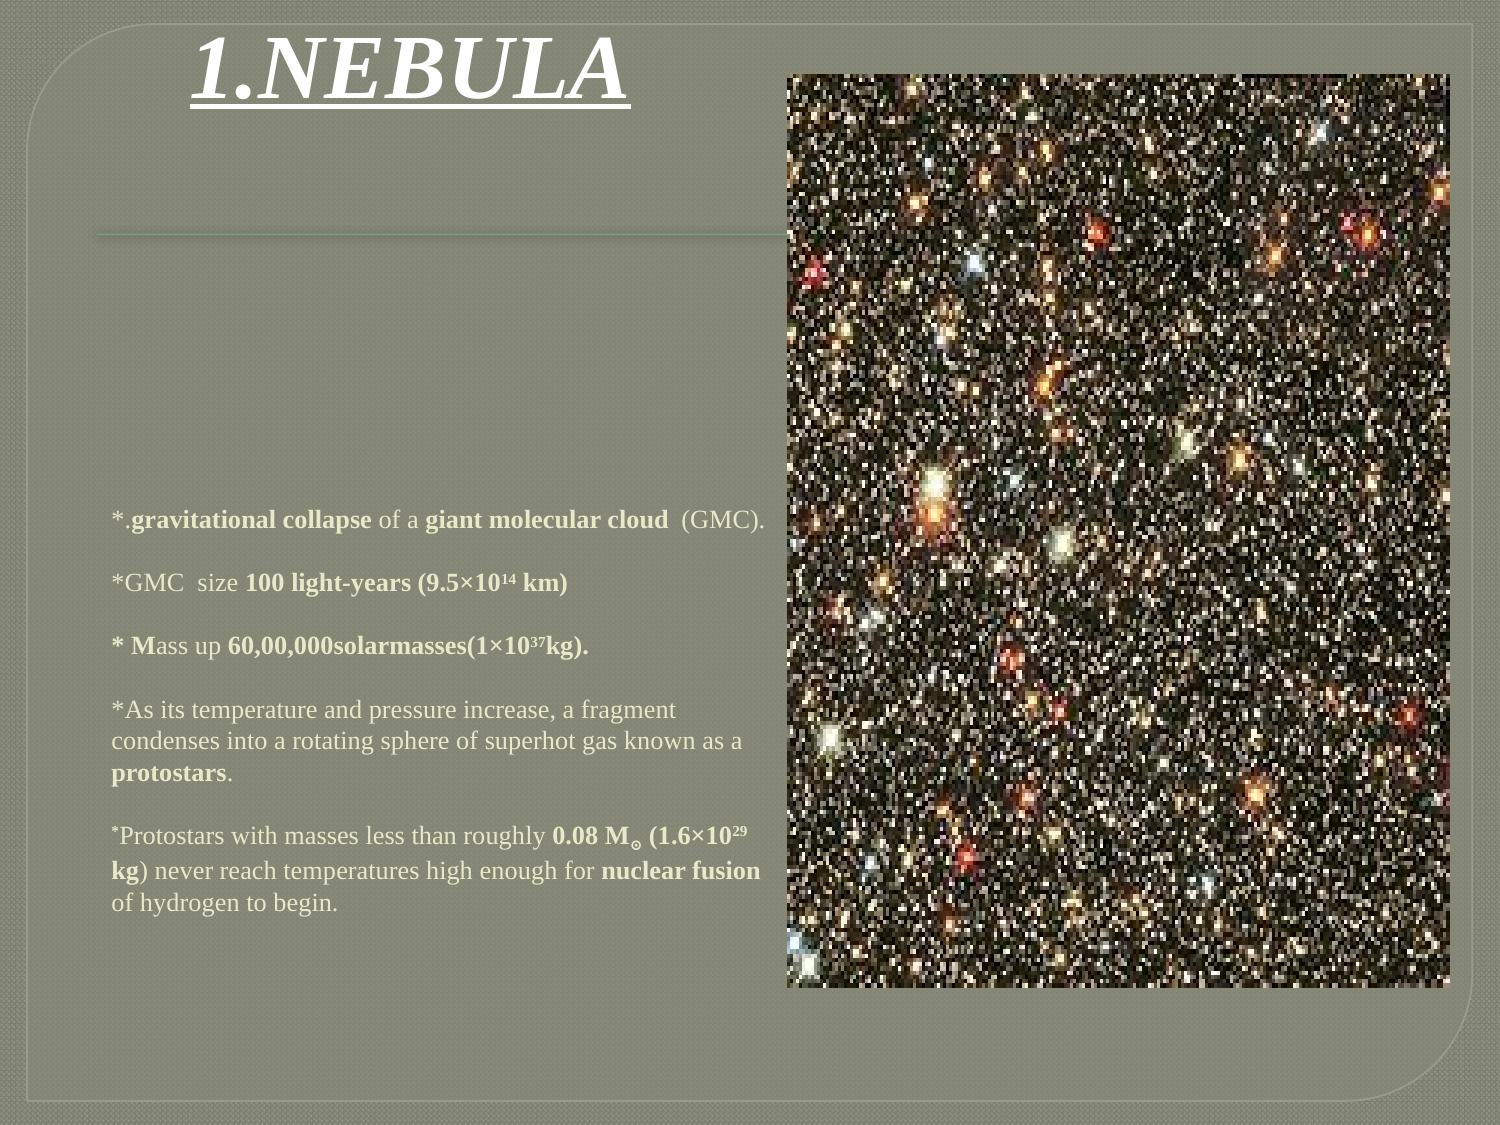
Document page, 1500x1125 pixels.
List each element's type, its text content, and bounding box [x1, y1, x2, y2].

title *.gravitational collapse of a giant molecular cloud (GMC). *GMC size 100 light-years (9.5×1014 km) * Mass up 60,00,000solarmasses(1×1037kg). *As its temperature and pressure increase, a fragment condenses into a rotating sphere of superhot gas known as a protostars. *Protostars with masses less than roughly 0.08 M⊙ (1.6×1029 kg) never reach temperatures high enough for nuclear fusion of hydrogen to begin. [87, 437, 787, 988]
text_box 1.NEBULA [174, 0, 1138, 125]
picture [787, 74, 1451, 988]
picture [0, 0, 1500, 1125]
